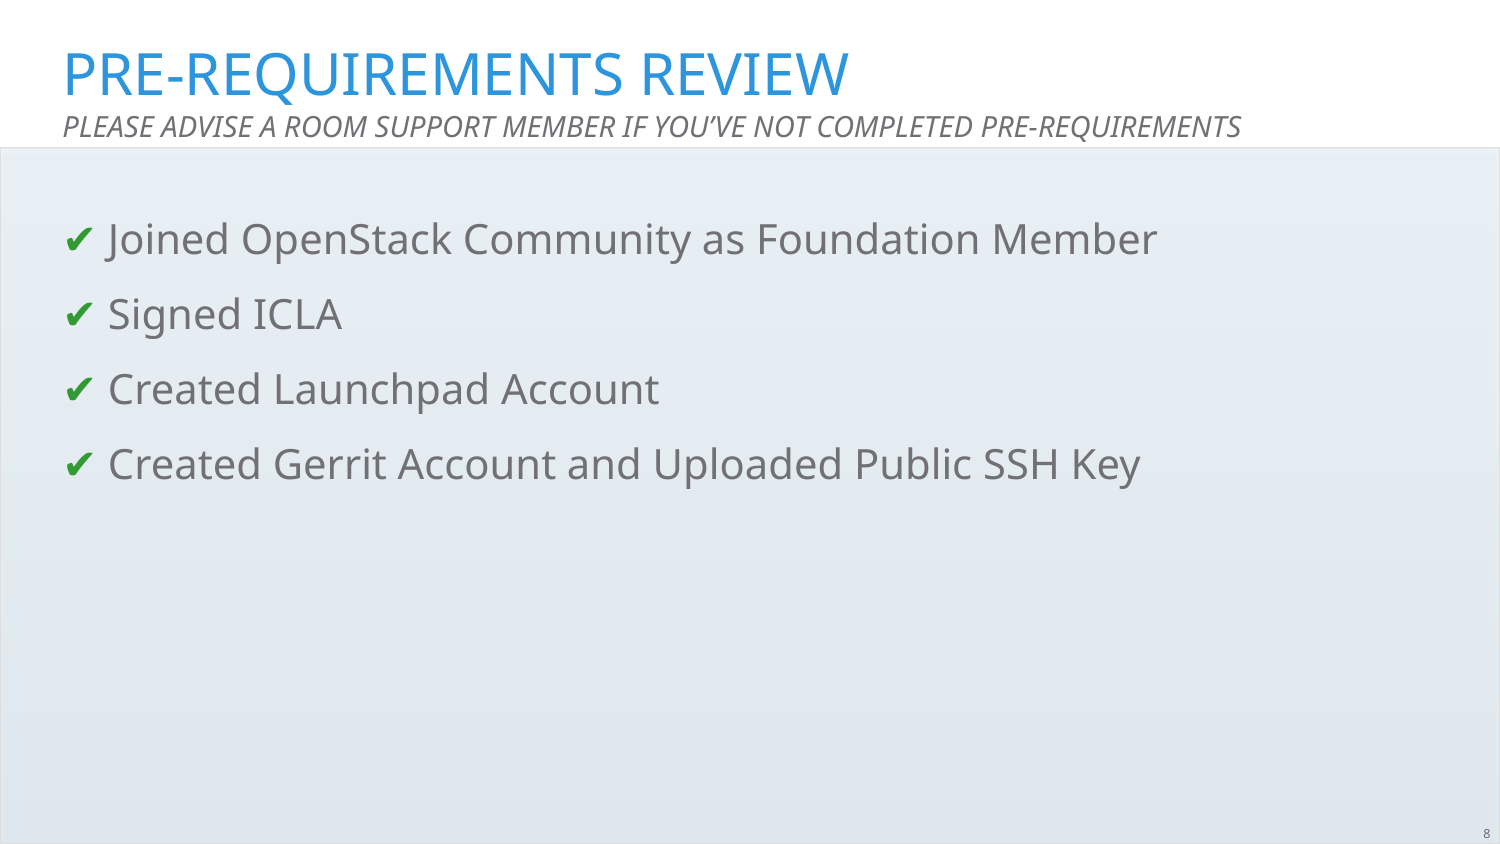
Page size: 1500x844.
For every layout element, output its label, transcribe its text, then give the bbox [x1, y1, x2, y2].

list ✔ Joined OpenStack Community as Foundation Member ✔ Signed ICLA ✔ Created Launchpad Account ✔ Created Gerrit Account and Uploaded Public SSH Key [62, 212, 1450, 744]
title Pre-requirements REVIEW [62, 37, 1450, 108]
subtitle Please advise a room support member if you’ve not completed pre-requirements [62, 107, 1449, 158]
text_box [0, 147, 1500, 844]
